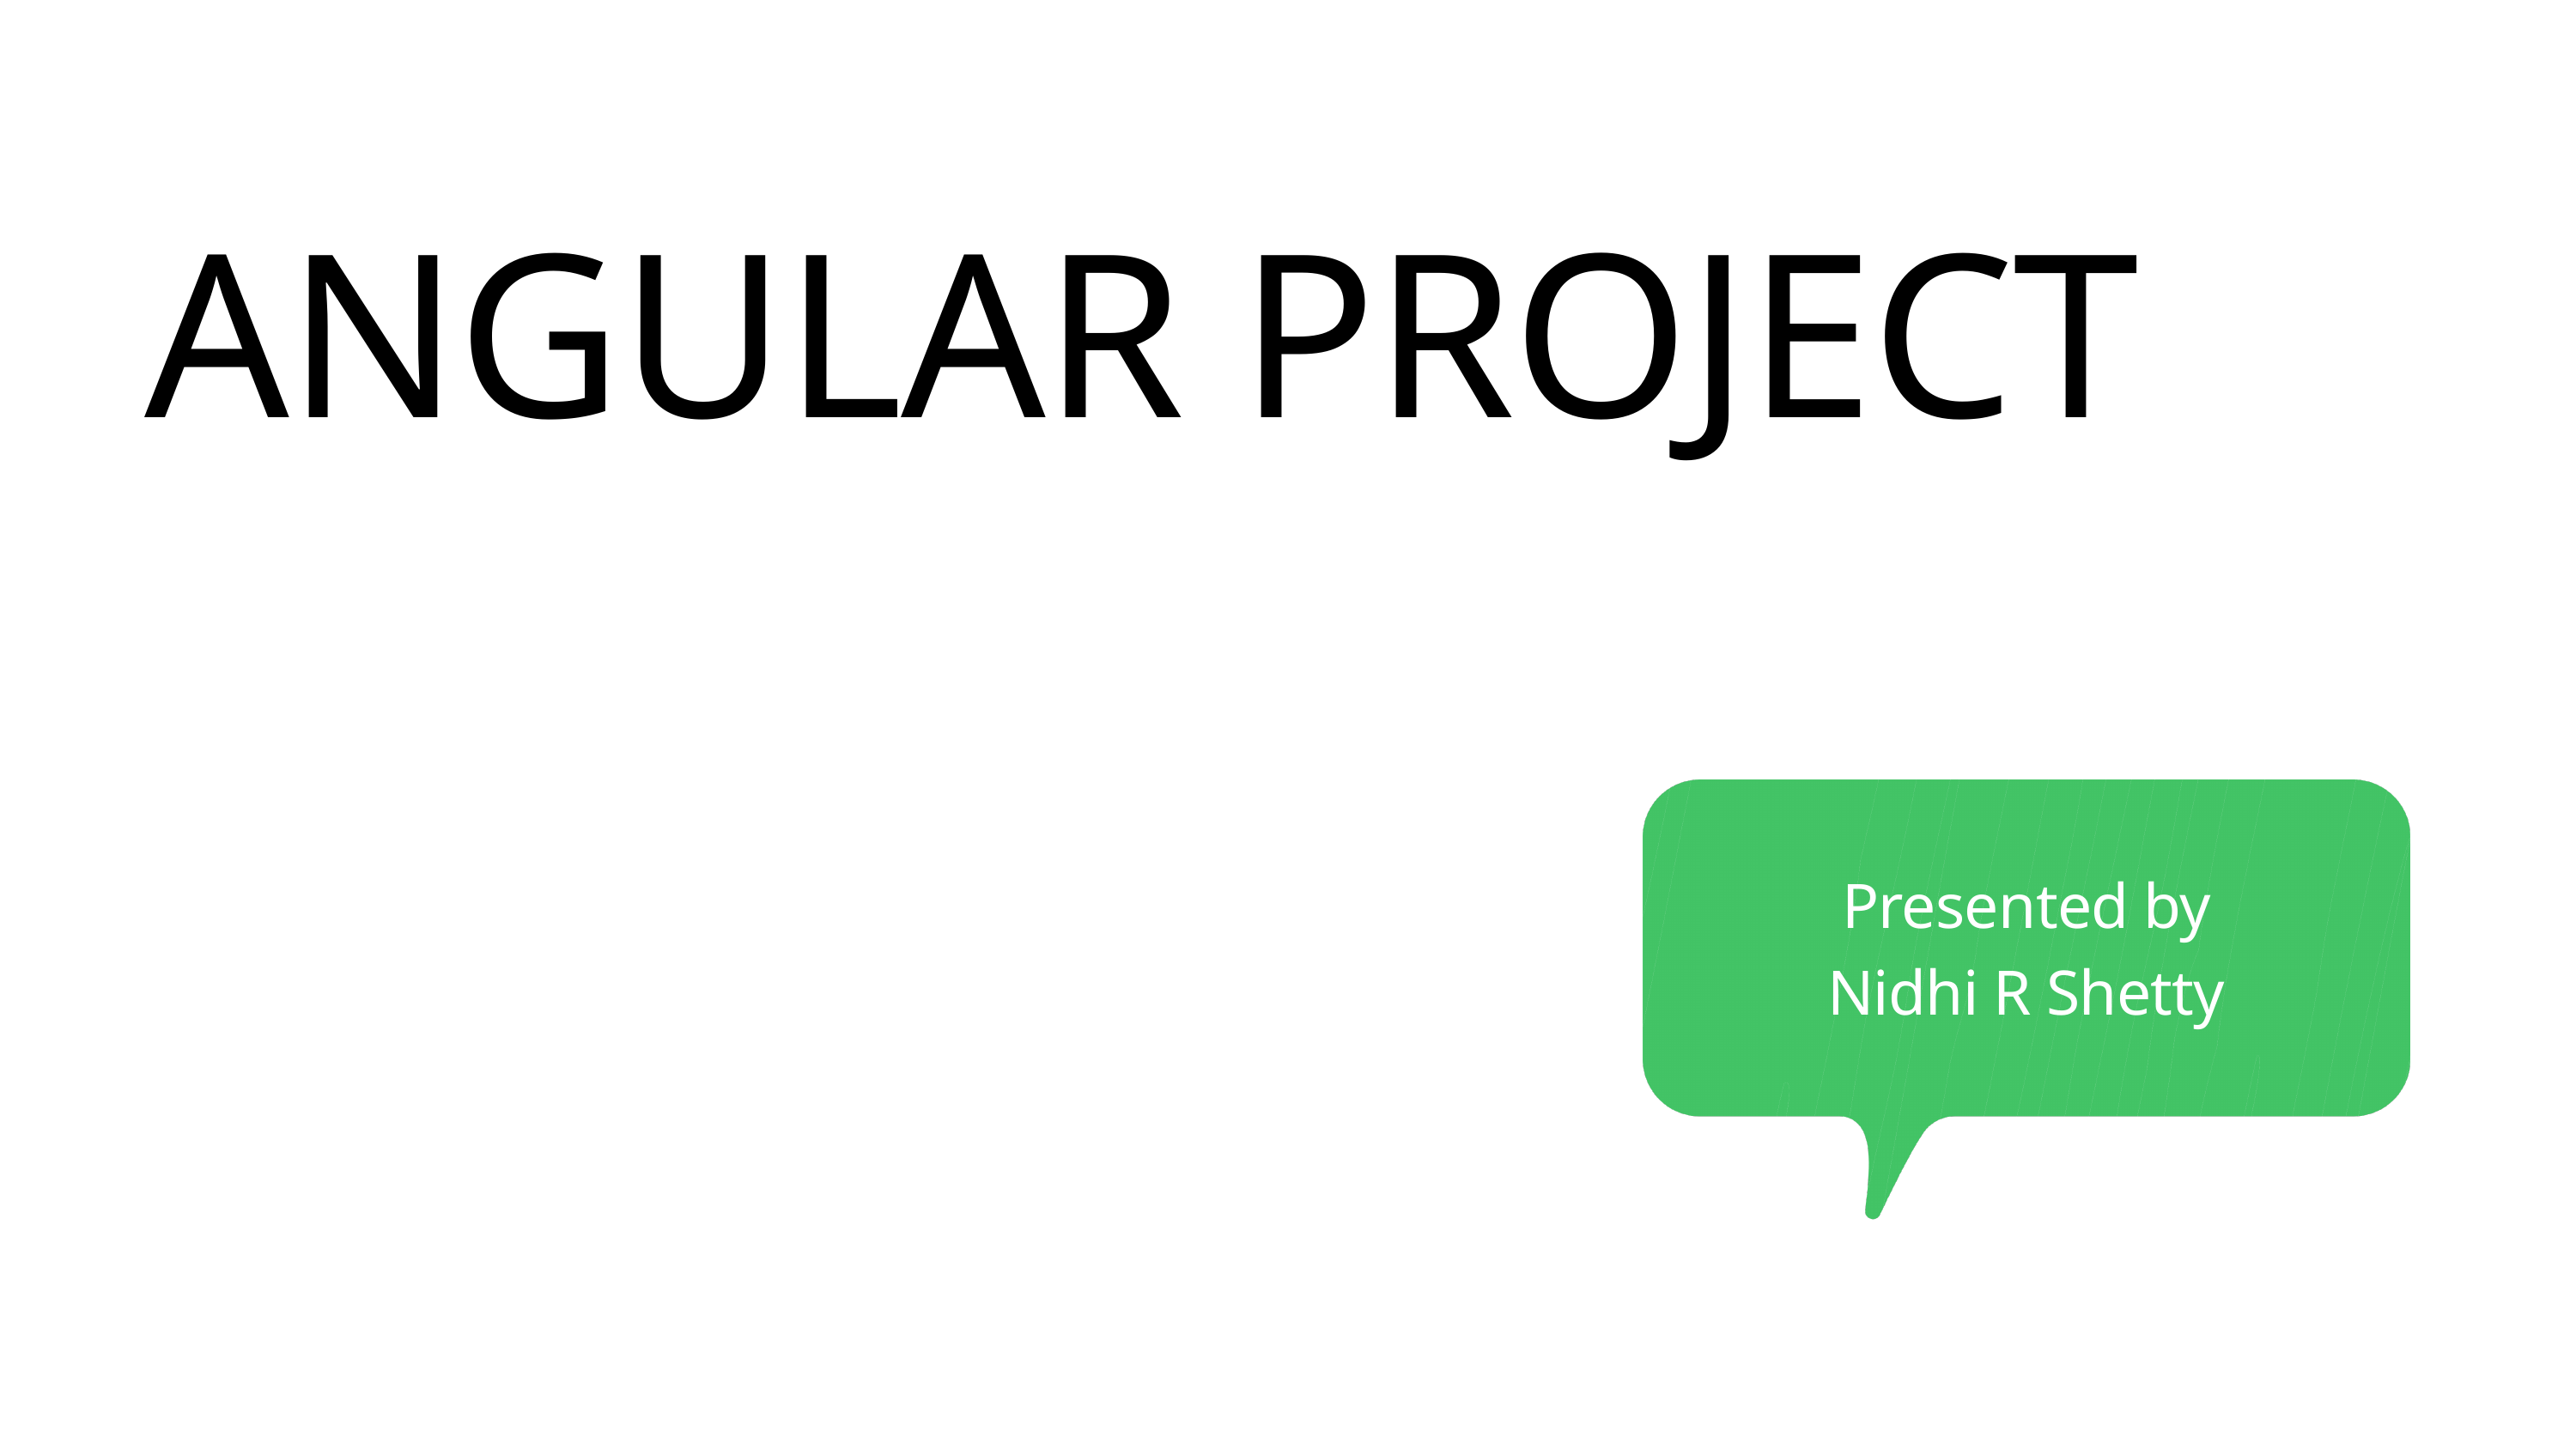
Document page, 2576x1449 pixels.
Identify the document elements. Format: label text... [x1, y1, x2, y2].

text_box ANGULAR PROJECT [144, 235, 2410, 464]
picture [1642, 779, 2411, 1222]
